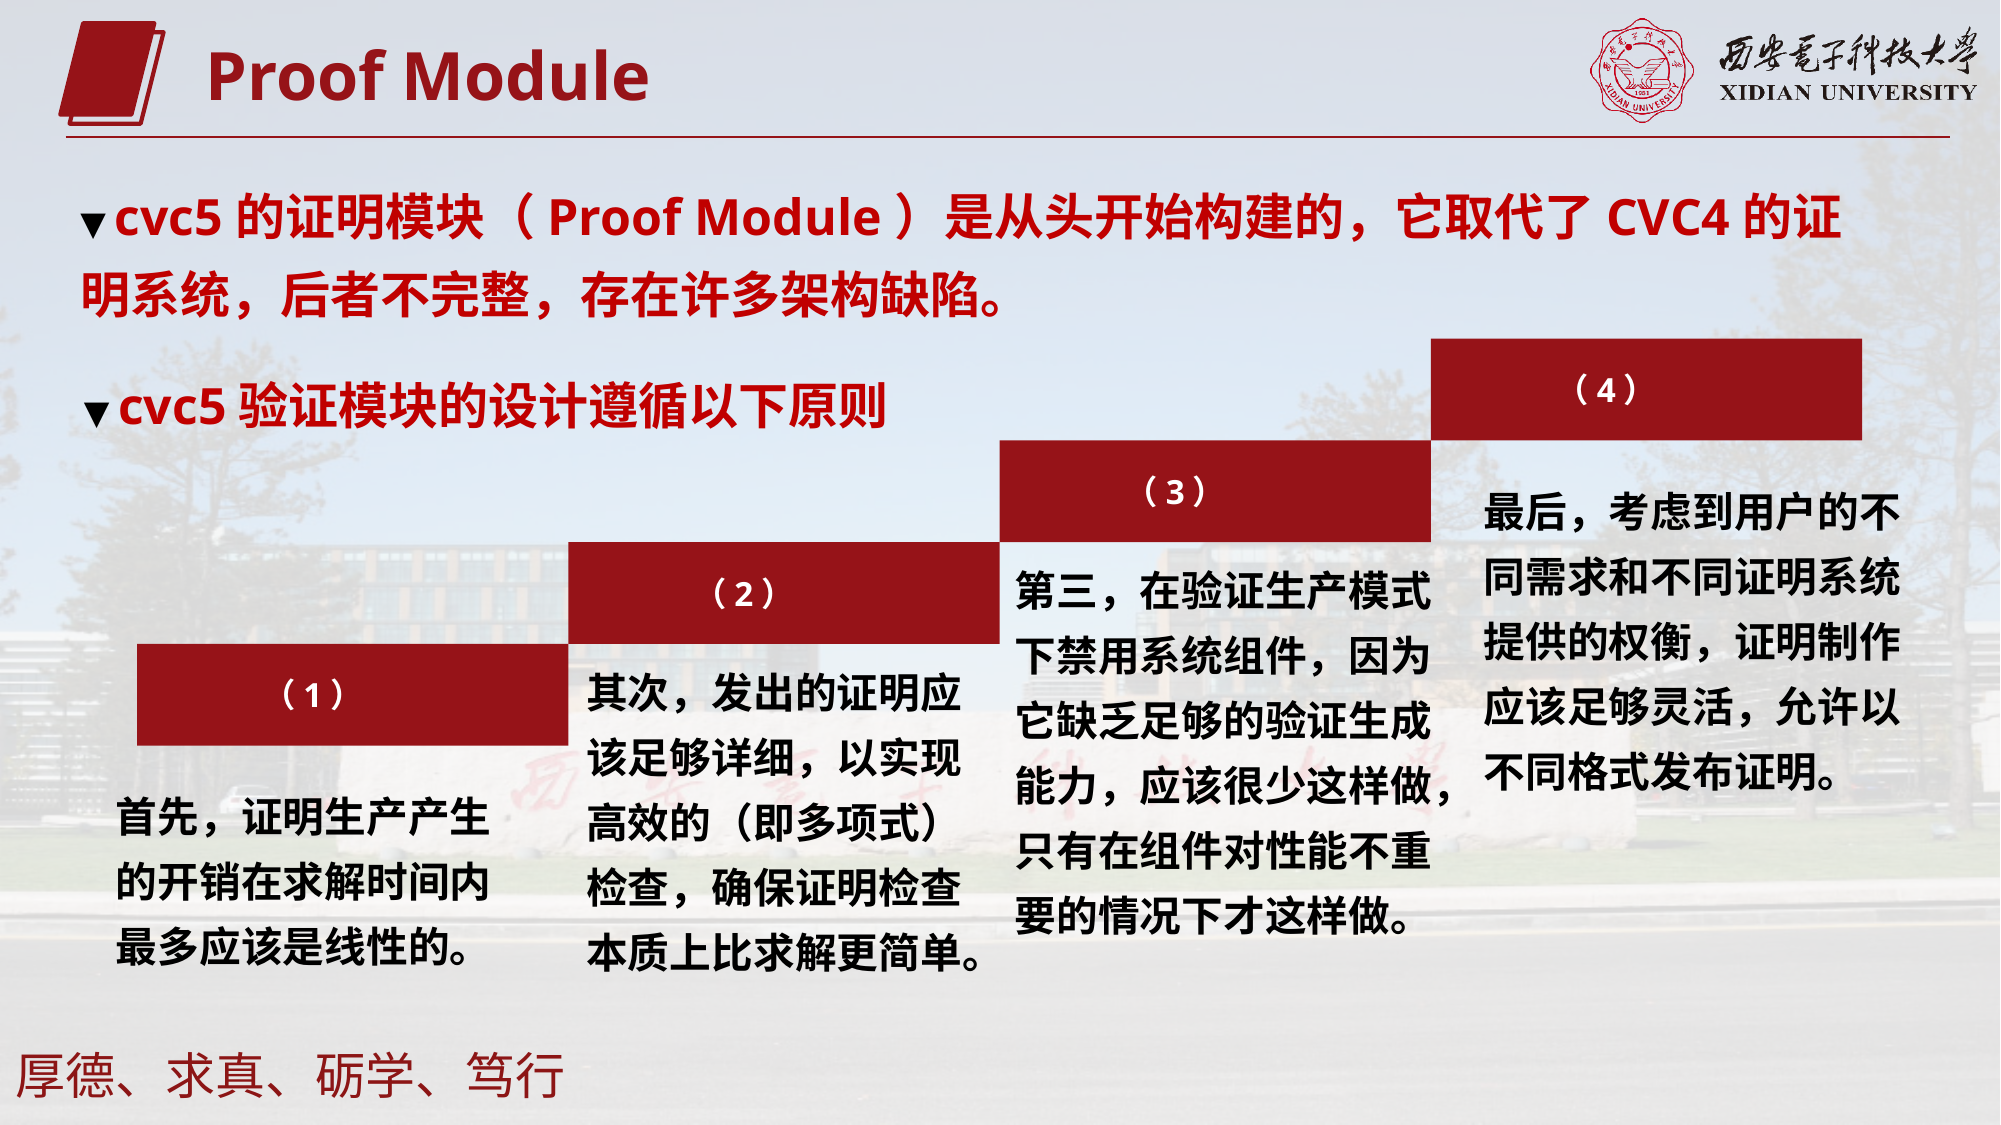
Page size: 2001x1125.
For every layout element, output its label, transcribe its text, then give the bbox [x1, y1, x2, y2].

text_box ▼ cvc5的证明模块（Proof Module）是从头开始构建的，它取代了CVC4的证明系统，后者不完整，存在许多架构缺陷。 [65, 160, 1879, 332]
text_box （1） [247, 667, 379, 722]
picture [1590, 18, 1977, 124]
text_box ▼ cvc5验证模块的设计遵循以下原则 [69, 348, 1795, 442]
text_box 最后，考虑到用户的不同需求和不同证明系统提供的权衡，证明制作应该足够灵活，允许以不同格式发布证明。 [1468, 463, 1951, 804]
text_box [137, 643, 569, 746]
text_box 首先，证明生产产生的开销在求解时间内最多应该是线性的。 [100, 768, 519, 979]
text_box 其次，发出的证明应该足够详细，以实现高效的（即多项式）检查，确保证明检查本质上比求解更简单。 [571, 643, 1003, 984]
text_box [999, 442, 1431, 542]
text_box （2） [678, 565, 810, 620]
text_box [60, 23, 1951, 137]
text_box [568, 542, 999, 644]
text_box （3） [1109, 463, 1241, 519]
text_box [1430, 338, 1863, 441]
text_box 第三，在验证生产模式下禁用系统组件，因为它缺乏足够的验证生成能力，应该很少这样做，只有在组件对性能不重要的情况下才这样做。 [999, 542, 1475, 947]
